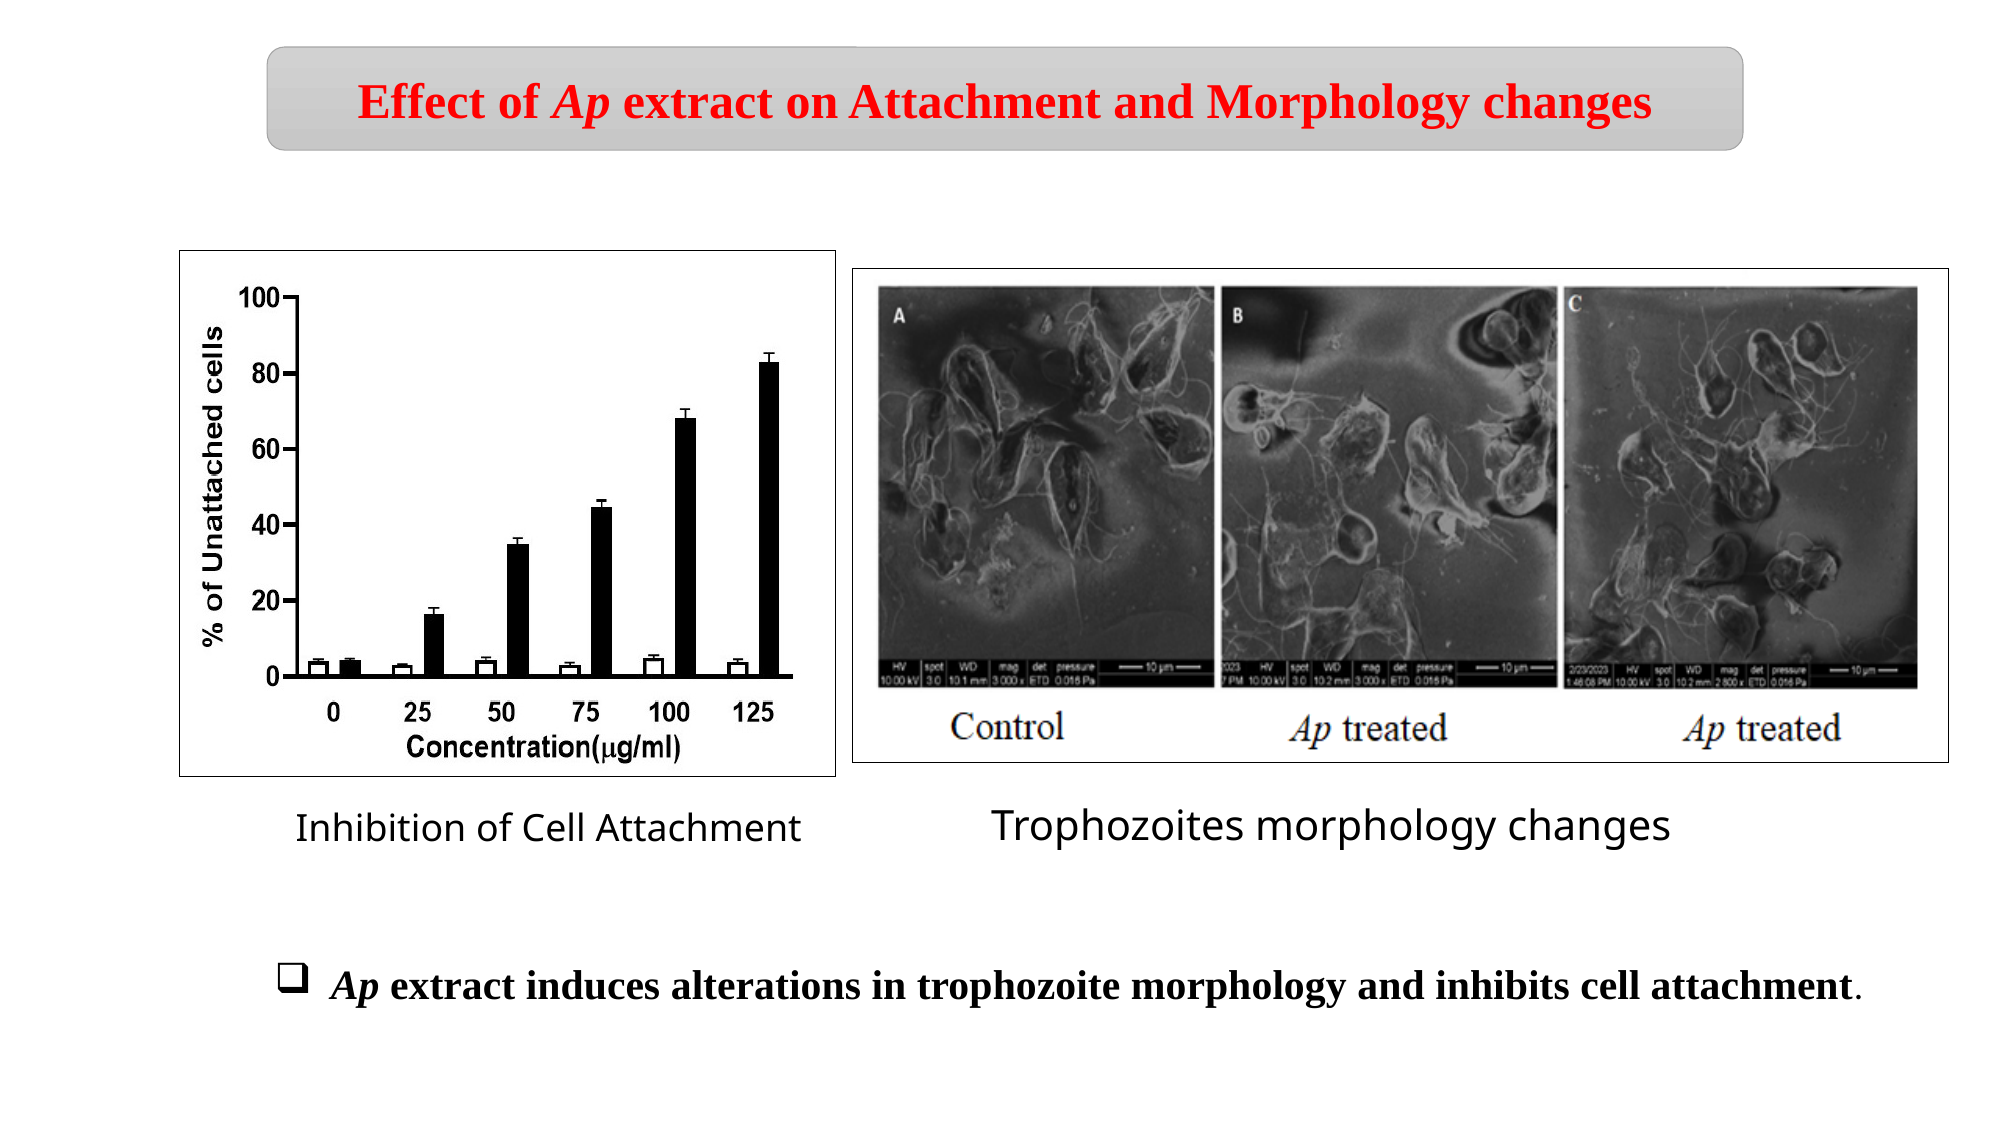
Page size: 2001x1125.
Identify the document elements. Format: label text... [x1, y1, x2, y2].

text_box Trophozoites morphology changes [937, 791, 1726, 857]
text_box Ap extract induces alterations in trophozoite morphology and inhibits cell attachment. [226, 950, 1912, 1016]
text_box Inhibition of Cell Attachment [264, 796, 824, 857]
picture [179, 250, 836, 777]
picture [852, 268, 1949, 763]
text_box Effect of Ap extract on Attachment and Morphology changes [266, 46, 1744, 151]
